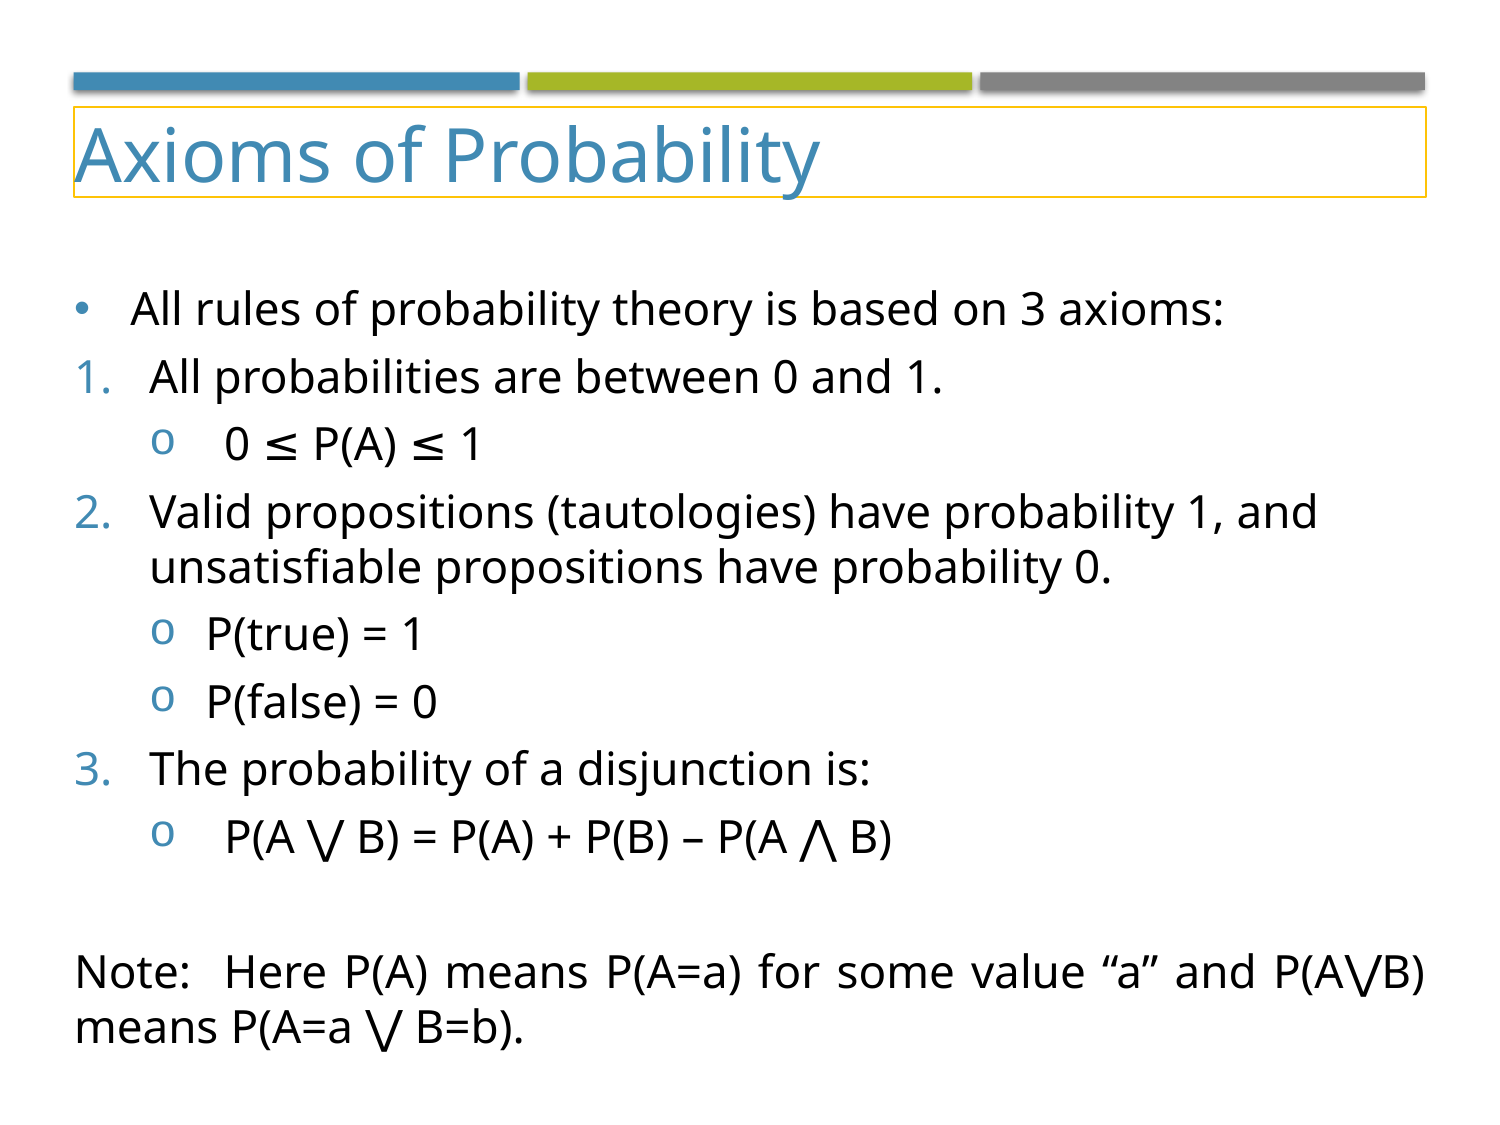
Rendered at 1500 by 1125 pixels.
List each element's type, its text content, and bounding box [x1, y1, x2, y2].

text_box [49, 106, 190, 180]
text_box Axioms of Probability [74, 106, 1426, 198]
text_box All rules of probability theory is based on 3 axioms: All probabilities are between 0 and 1. 0 ≤ P(A) ≤ 1 Valid propositions (tautologies) have probability 1, and unsatisfiable propositions have probability 0. P(true) = 1 P(false) = 0 The probability of a disjunction is: P(A ⋁ B) = P(A) + P(B) – P(A ⋀ B) Note: Here P(A) means P(A=a) for some value “a” and P(A⋁B) means P(A=a ⋁ B=b). [74, 279, 1426, 1053]
